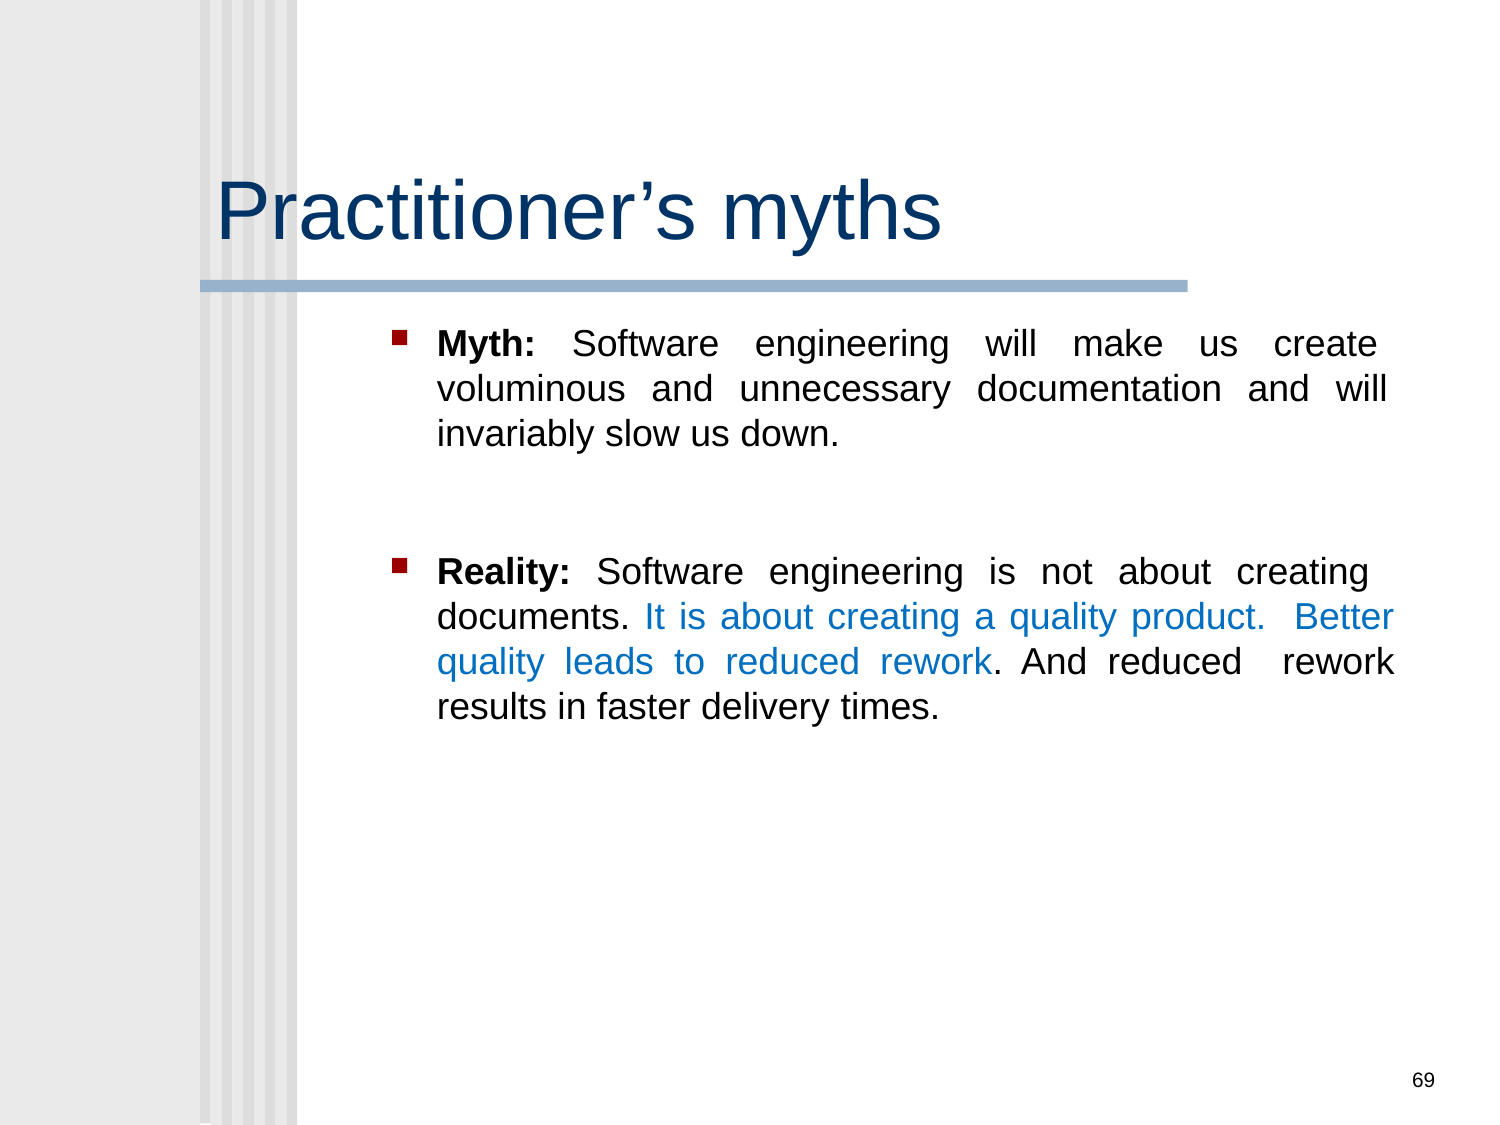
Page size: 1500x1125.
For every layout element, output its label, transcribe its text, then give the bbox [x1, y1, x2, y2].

slide_number 69 [1405, 1067, 1442, 1125]
text_box Myth: Software engineering will make us create voluminous and unnecessary documentation and will invariably slow us down. Reality: Software engineering is not about creating documents. It is about creating a quality product. Better quality leads to reduced rework. And reduced rework results in faster delivery times. [387, 316, 1414, 727]
title Practitioner’s myths [212, 154, 946, 345]
